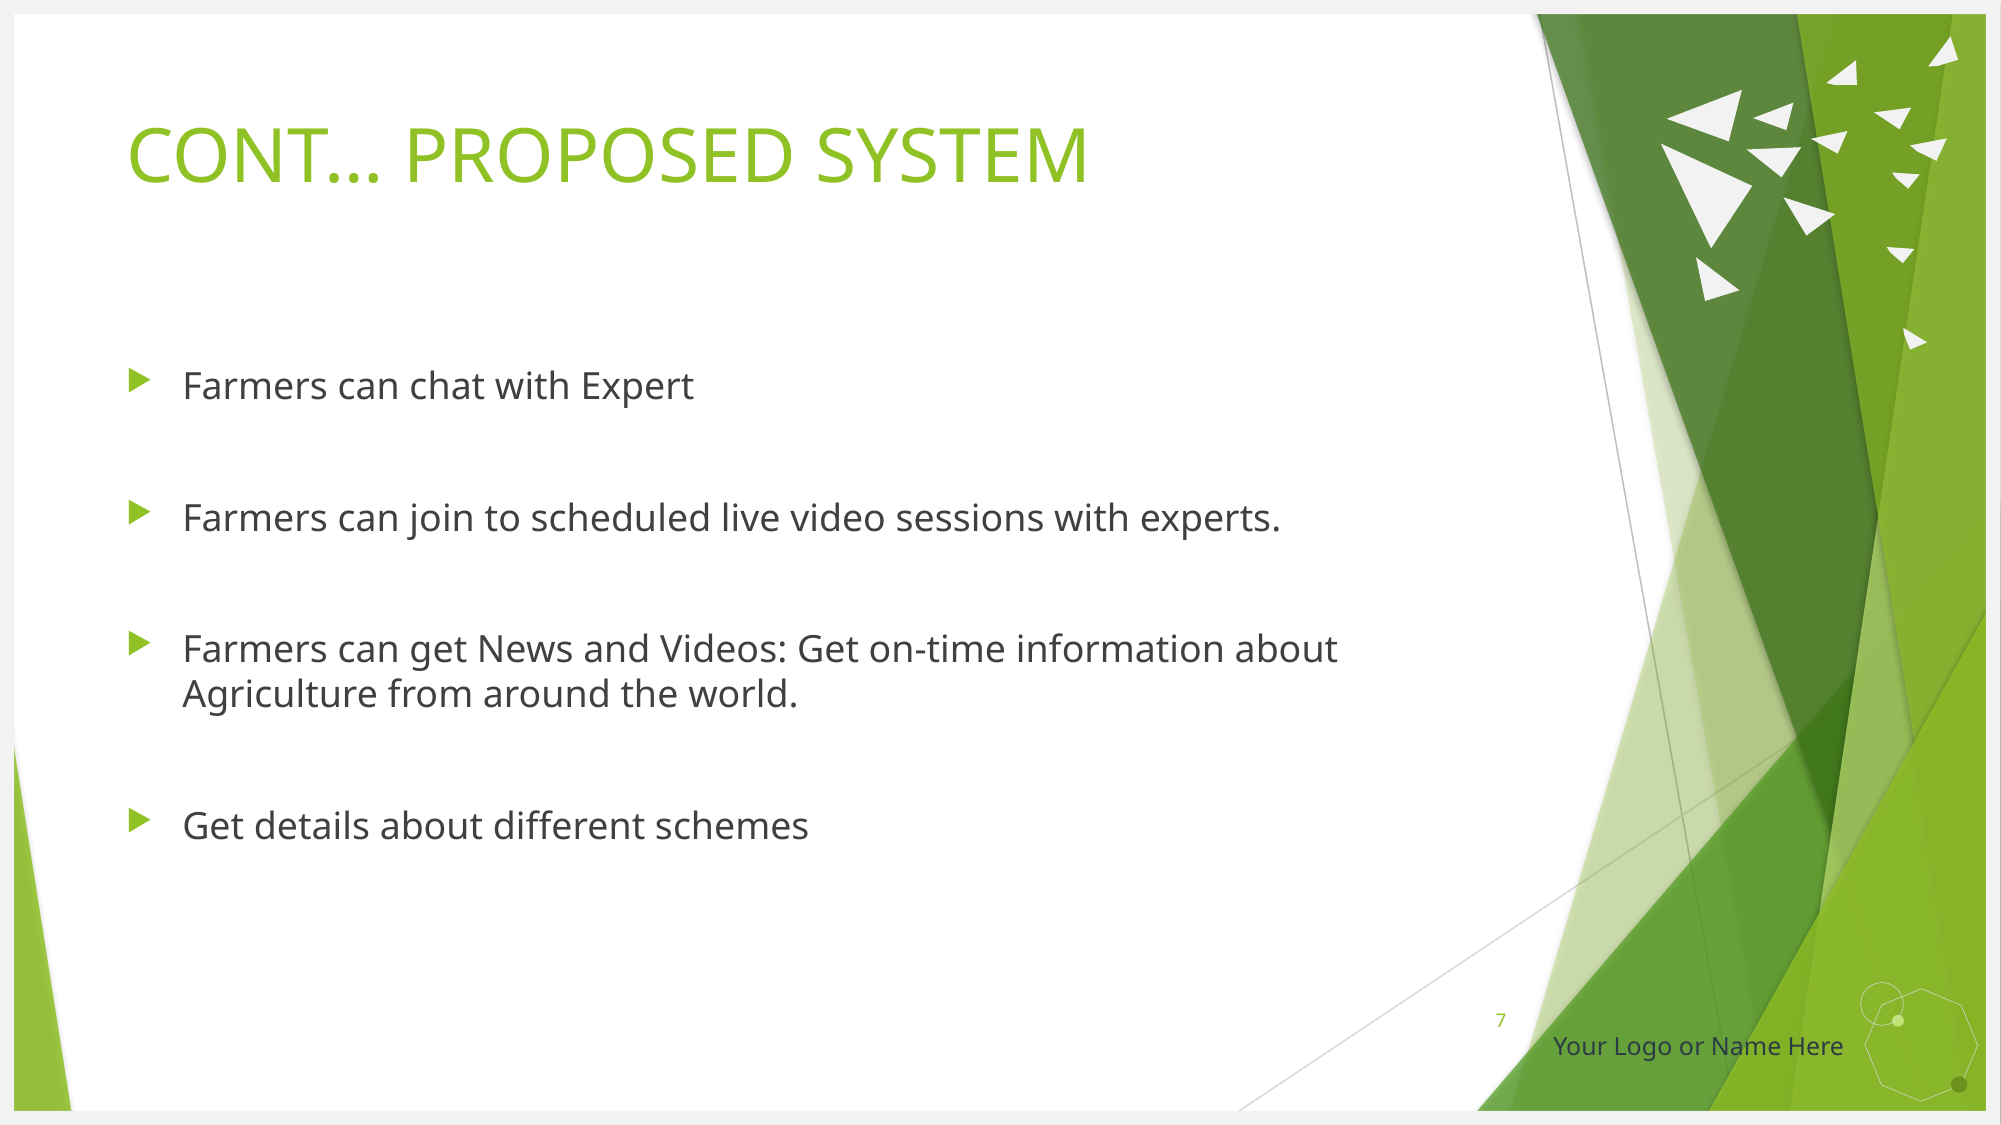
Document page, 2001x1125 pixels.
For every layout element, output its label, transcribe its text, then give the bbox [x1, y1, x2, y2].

list Farmers can chat with Expert Farmers can join to scheduled live video sessions with experts. Farmers can get News and Videos: Get on-time information about Agriculture from around the world. Get details about different schemes [111, 354, 1522, 992]
title CONT… PROPOSED SYSTEM [111, 99, 1522, 317]
slide_number 7 [1409, 991, 1522, 1051]
